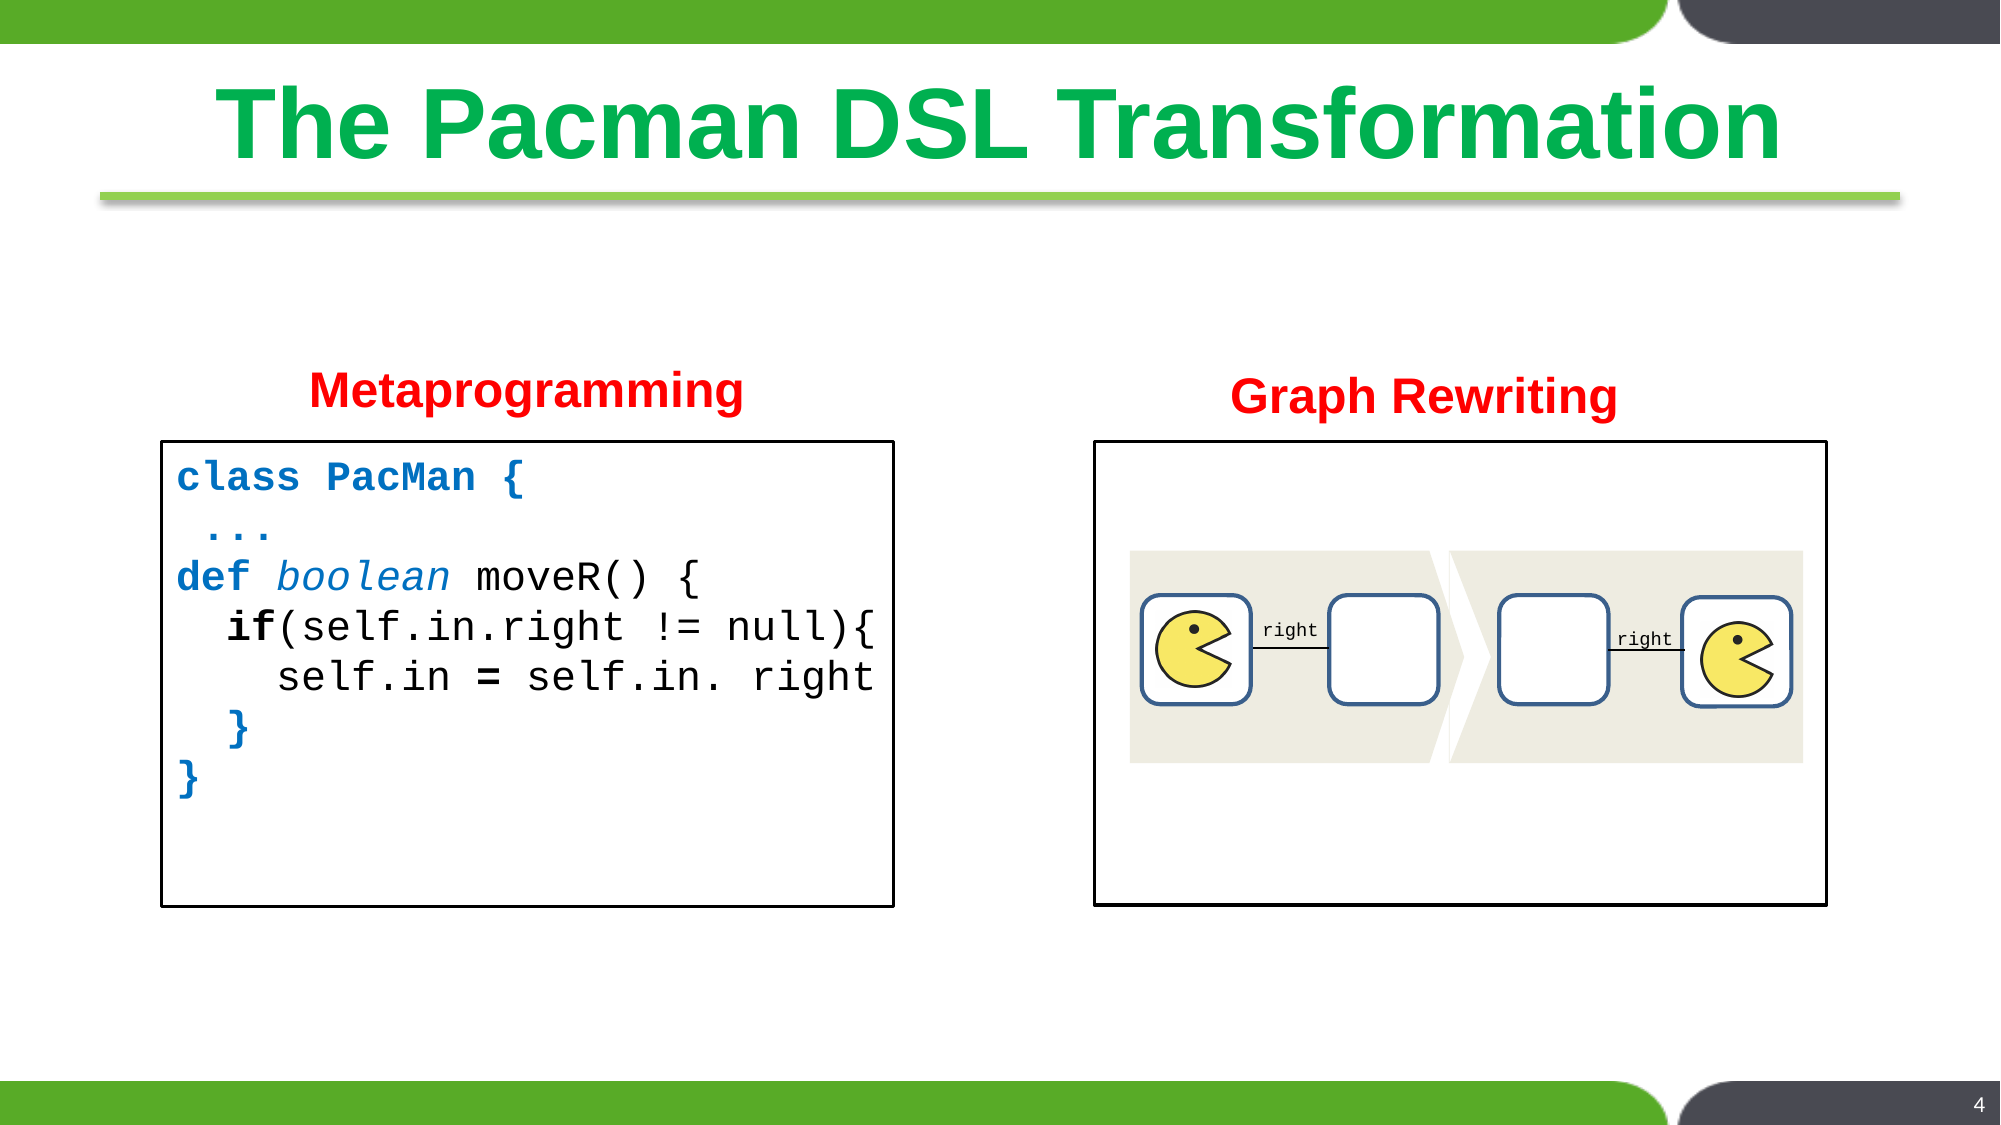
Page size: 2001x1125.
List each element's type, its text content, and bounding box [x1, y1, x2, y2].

text_box class PacMan { ... def boolean moveR() { if(self.in.right != null){ self.in = self.in. right } } [161, 441, 894, 907]
slide_number 4 [1690, 1081, 2000, 1125]
text_box Metaprogramming [173, 350, 882, 425]
picture [1155, 609, 1232, 688]
picture [1699, 621, 1774, 698]
text_box Graph Rewriting [1094, 356, 1755, 432]
text_box [1092, 439, 1829, 907]
title The Pacman DSL Transformation [99, 50, 1900, 181]
